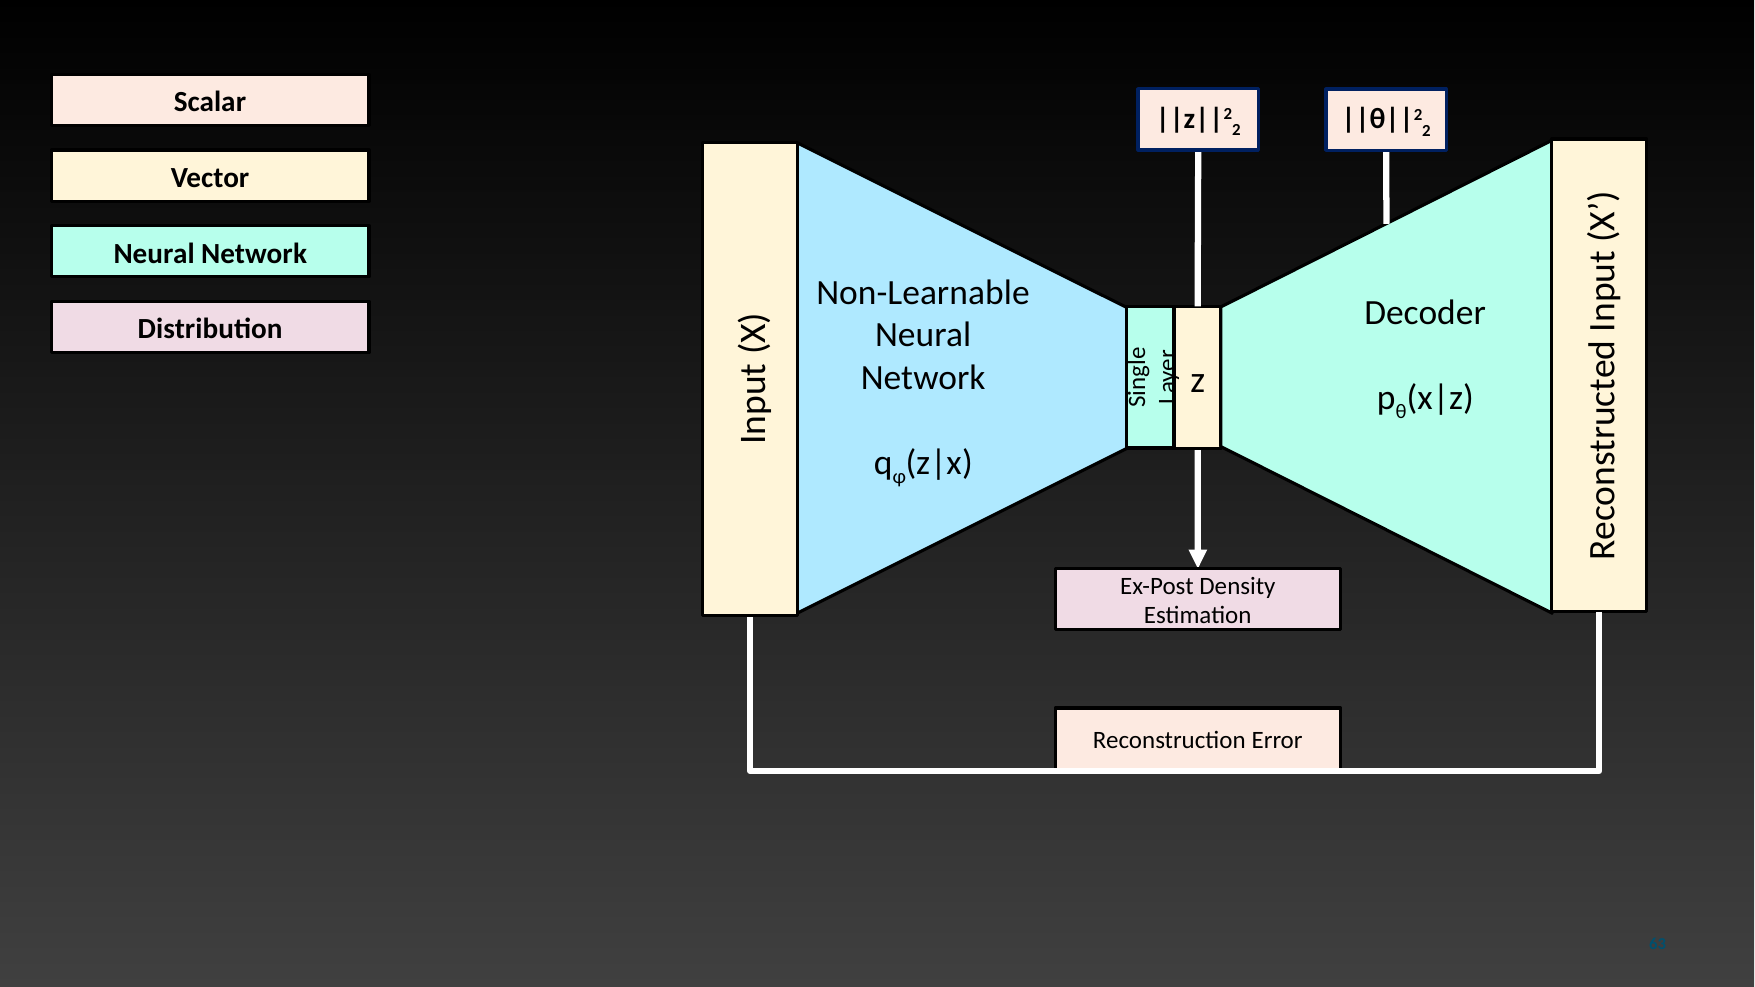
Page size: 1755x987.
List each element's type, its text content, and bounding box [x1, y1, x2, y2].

slide_number 63 [1649, 921, 1704, 966]
text_box Reconstructed Input (X’) [1550, 137, 1649, 614]
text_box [50, 74, 370, 353]
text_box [702, 142, 1174, 616]
text_box ||z||22 [1136, 86, 1260, 152]
text_box Reconstruction Error [1056, 706, 1314, 768]
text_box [896, 624, 1052, 917]
text_box Decoder pθ(x|z) [1218, 138, 1554, 616]
text_box Ex-Post Density Estimation [1056, 566, 1314, 632]
text_box z [1178, 304, 1221, 450]
text_box ||θ||22 [1324, 87, 1448, 152]
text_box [1319, 489, 1478, 892]
